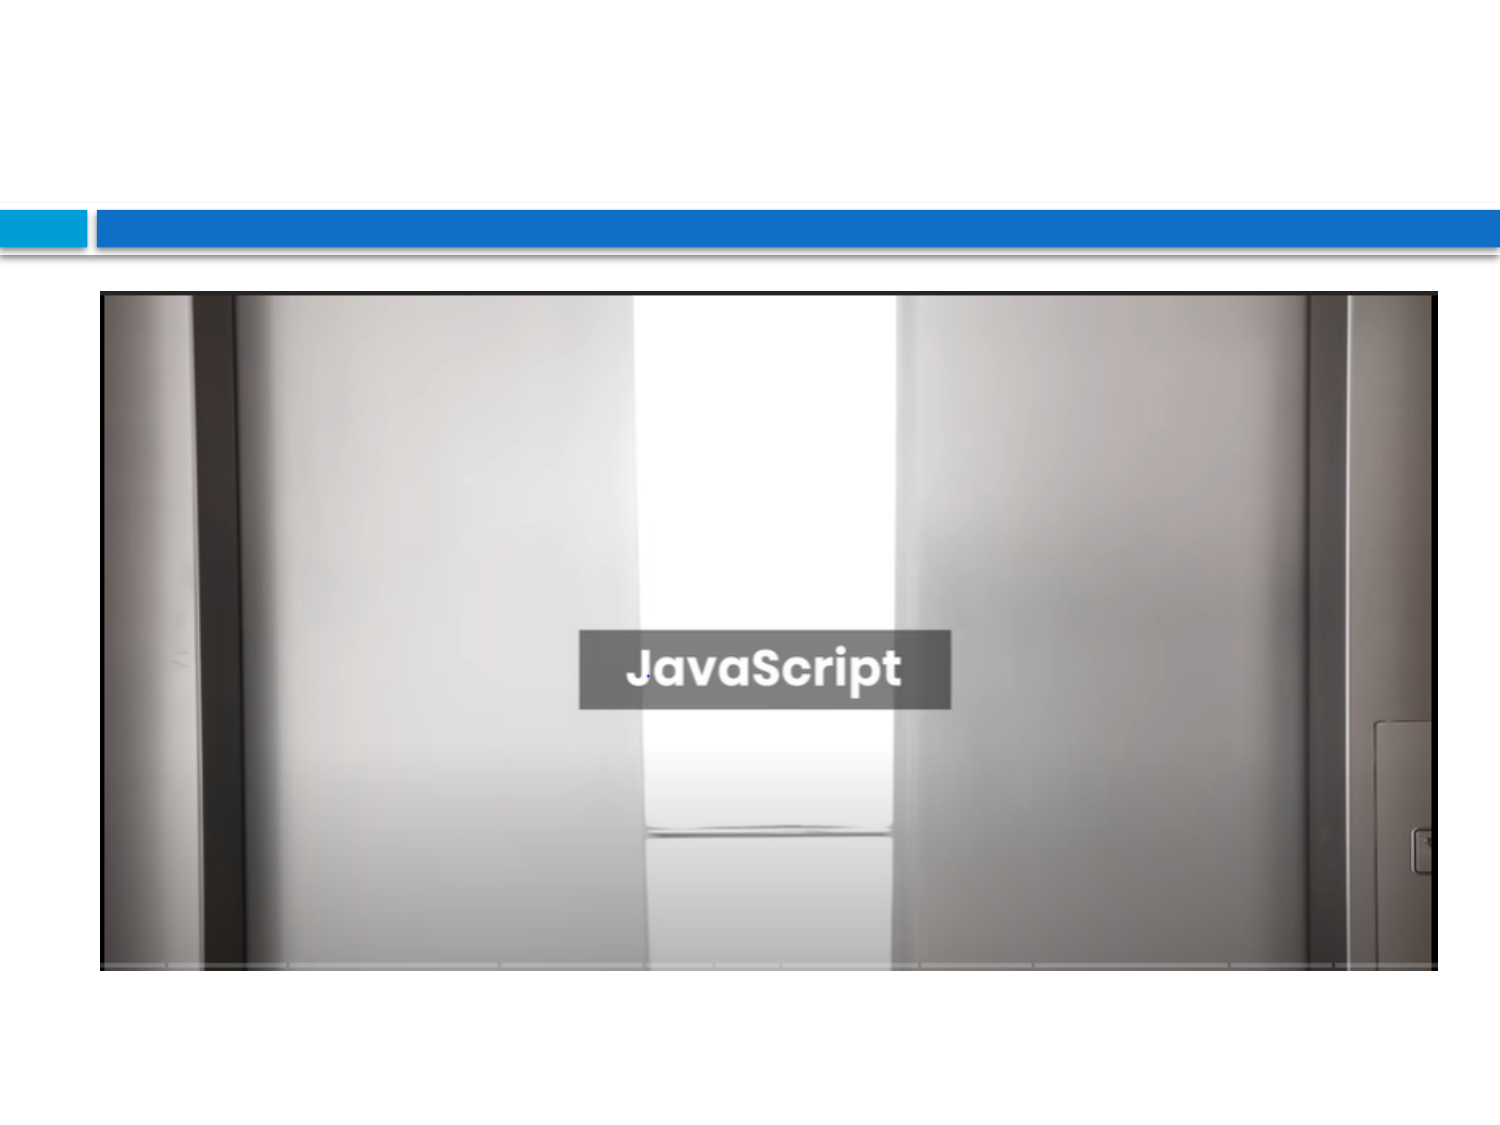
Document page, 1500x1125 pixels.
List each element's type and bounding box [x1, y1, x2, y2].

list [100, 290, 1439, 972]
slide_number [0, 208, 88, 249]
